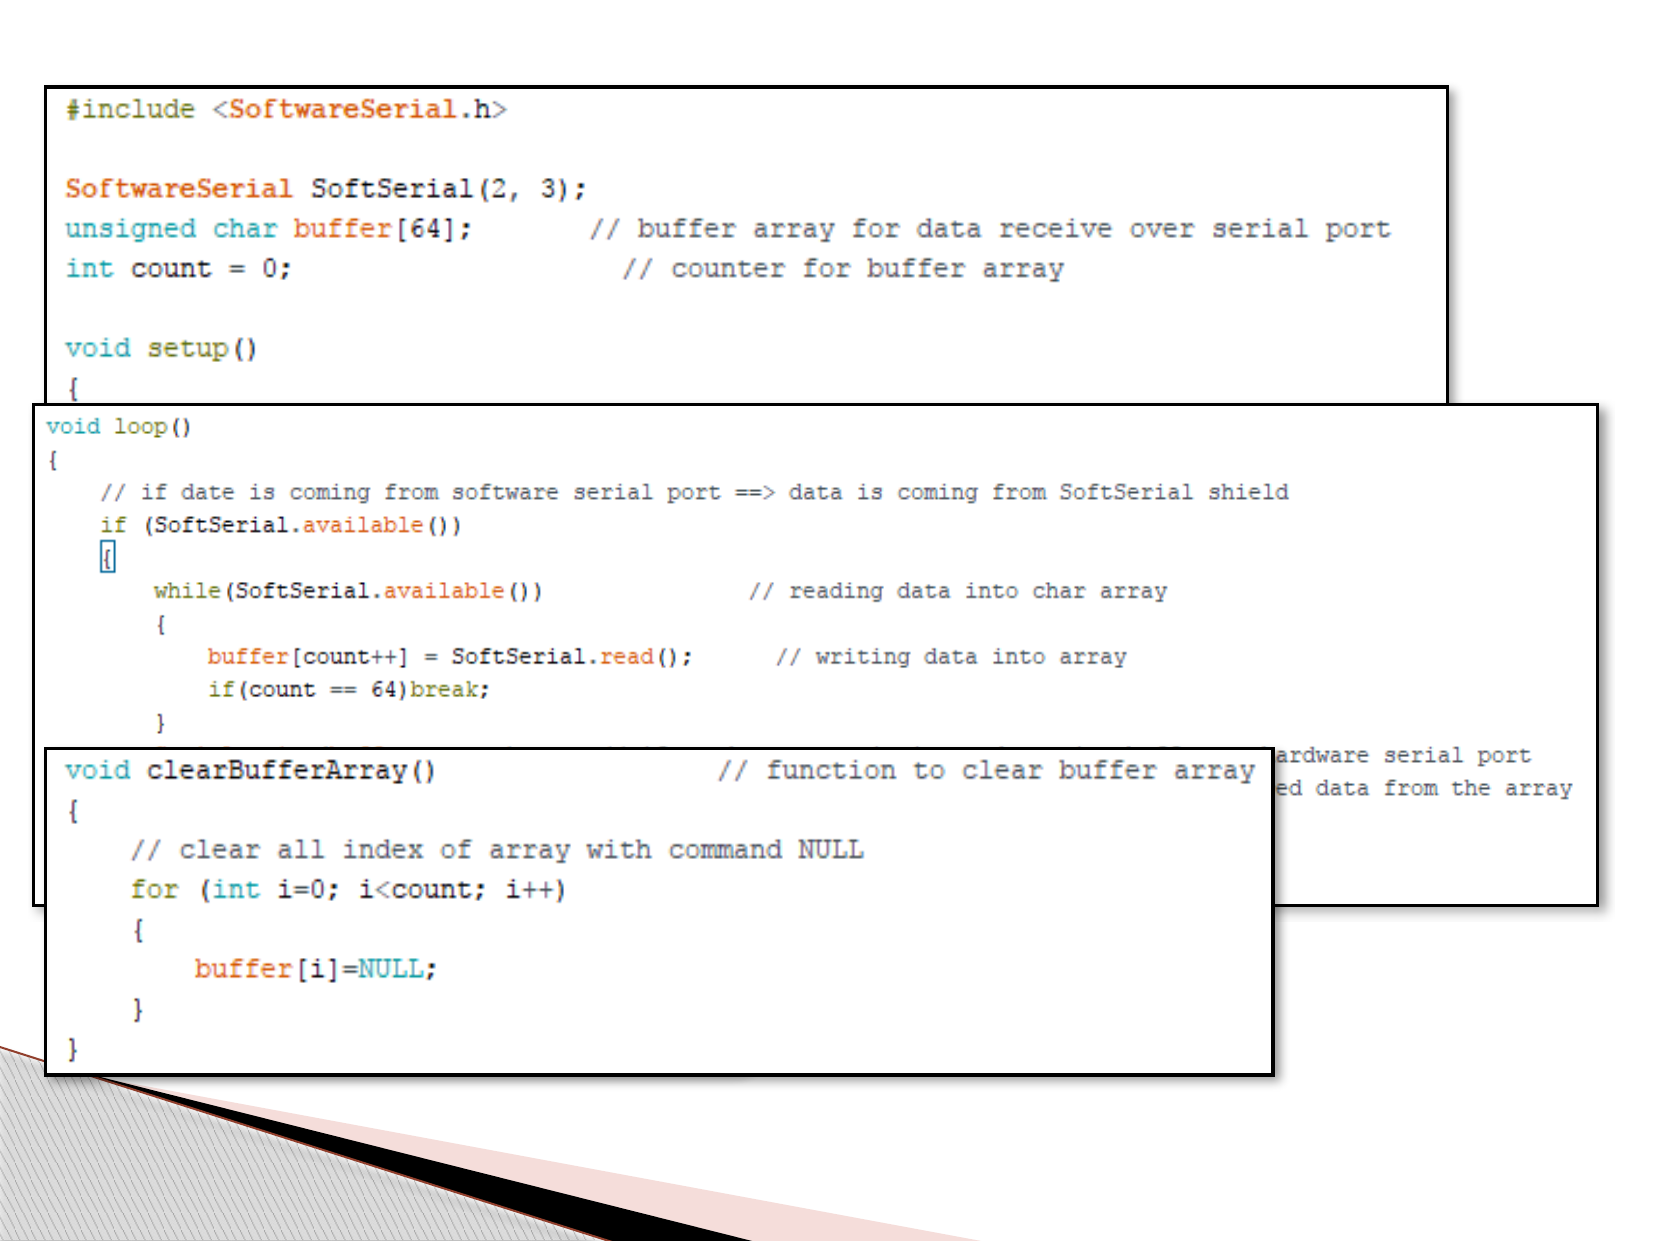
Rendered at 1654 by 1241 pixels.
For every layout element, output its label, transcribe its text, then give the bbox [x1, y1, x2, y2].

picture [35, 88, 1597, 1074]
text_box Expérimentation 2ième expérimentation : [117, 45, 1530, 328]
